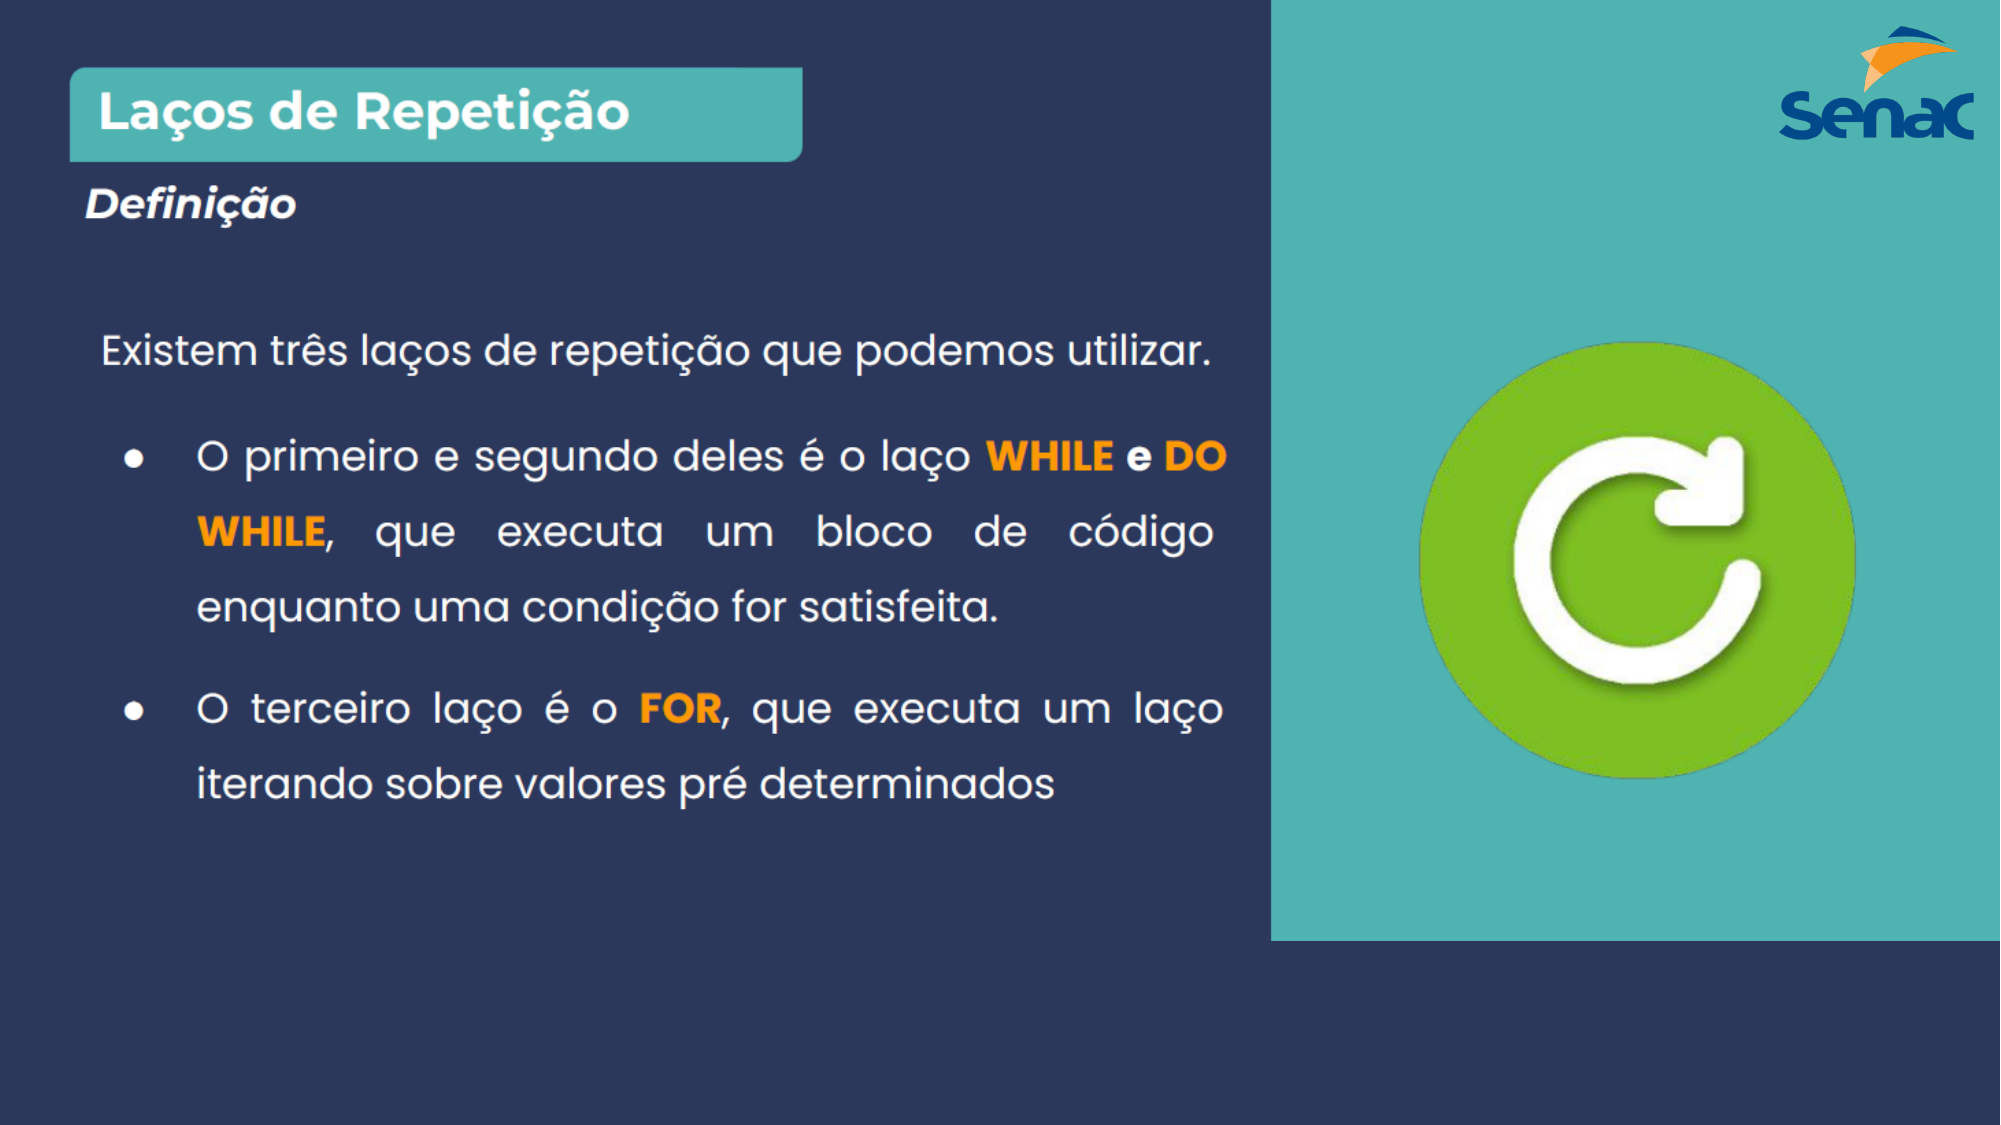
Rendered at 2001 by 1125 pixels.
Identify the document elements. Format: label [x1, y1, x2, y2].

picture [0, 0, 2000, 941]
